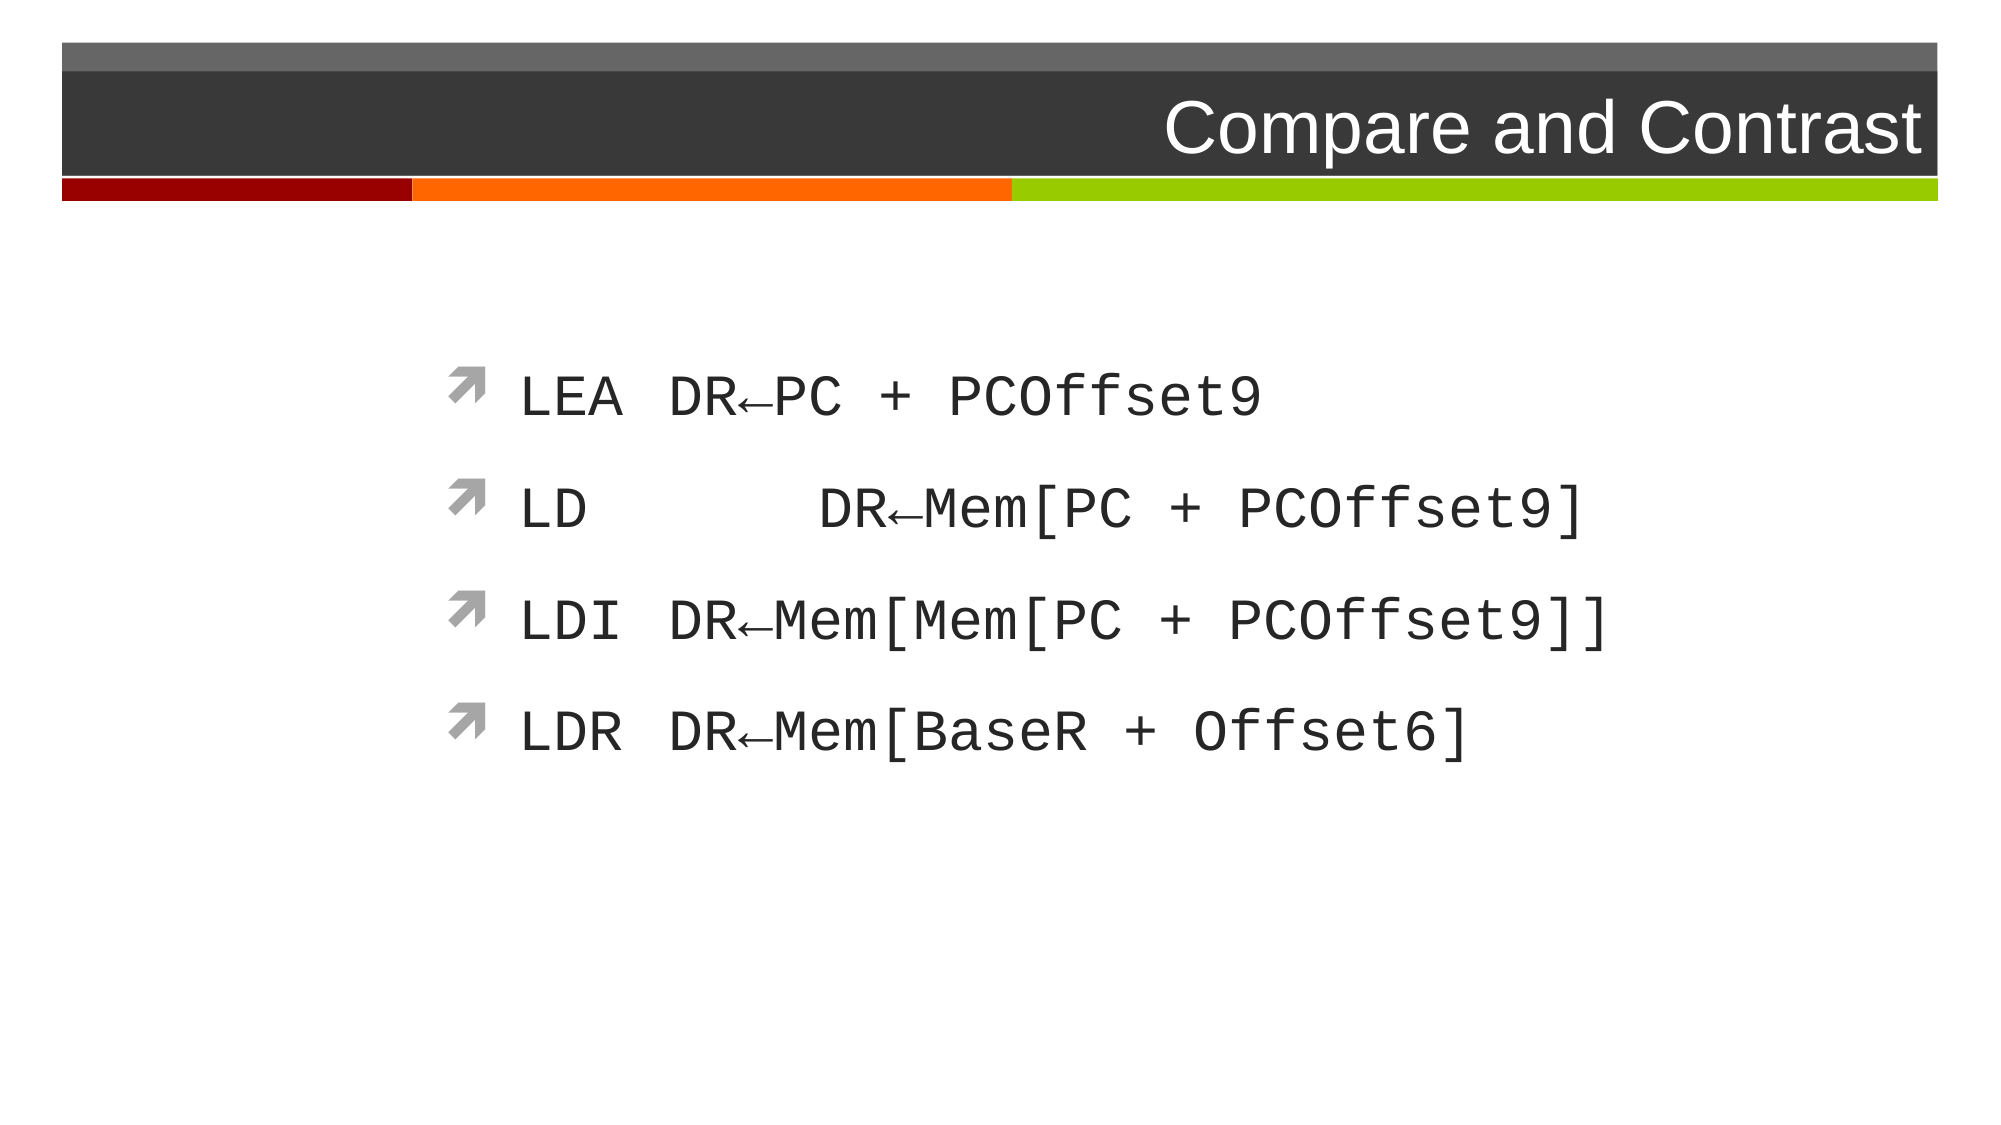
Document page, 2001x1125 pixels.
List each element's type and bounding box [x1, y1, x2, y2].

list [428, 350, 1704, 1005]
title [62, 71, 1938, 176]
